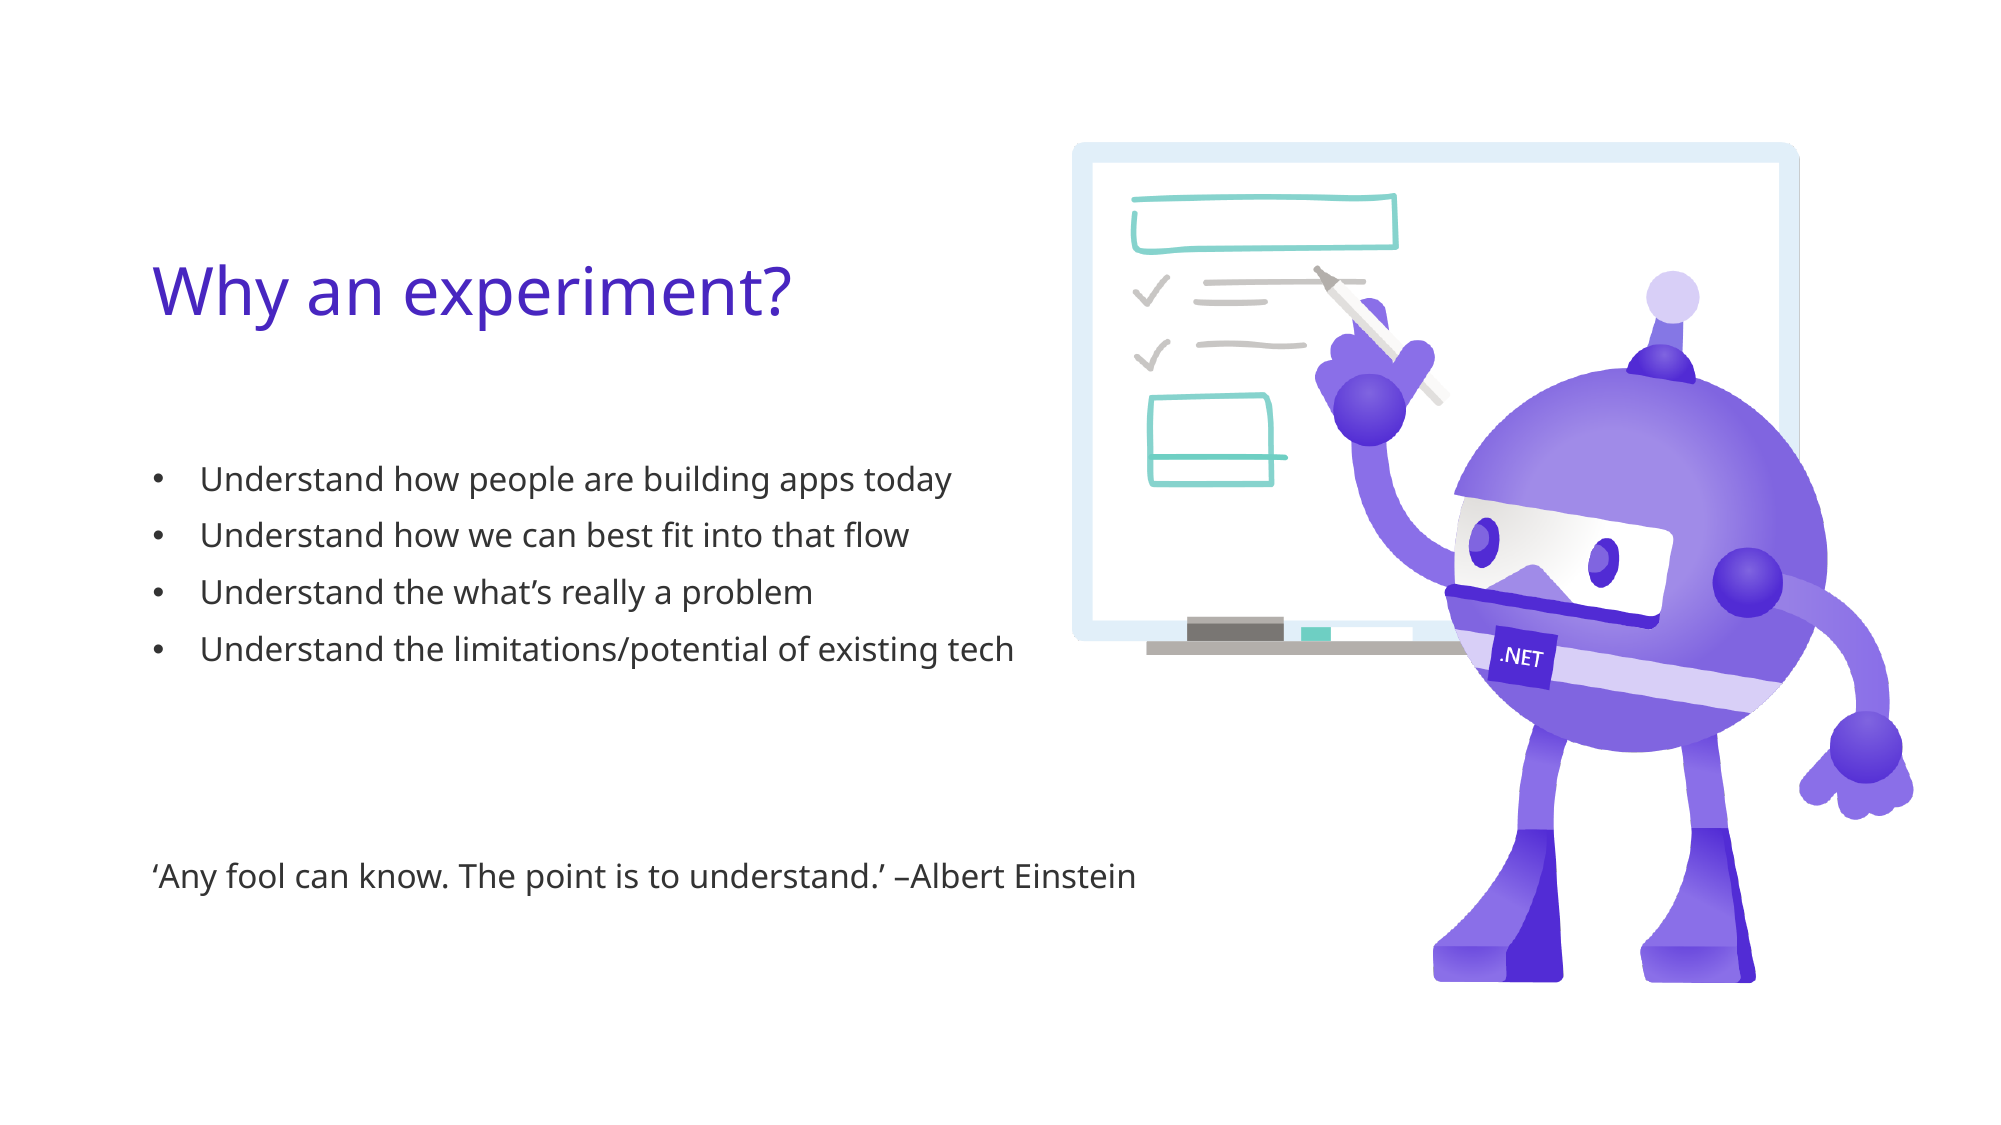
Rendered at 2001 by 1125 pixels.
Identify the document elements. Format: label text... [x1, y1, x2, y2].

picture [1071, 140, 1916, 985]
list Understand how people are building apps today Understand how we can best fit into that flow Understand the what’s really a problem Understand the limitations/potential of existing tech ‘Any fool can know. The point is to understand.’ –Albert Einstein [137, 337, 1071, 963]
title Why an experiment? [137, 75, 866, 337]
